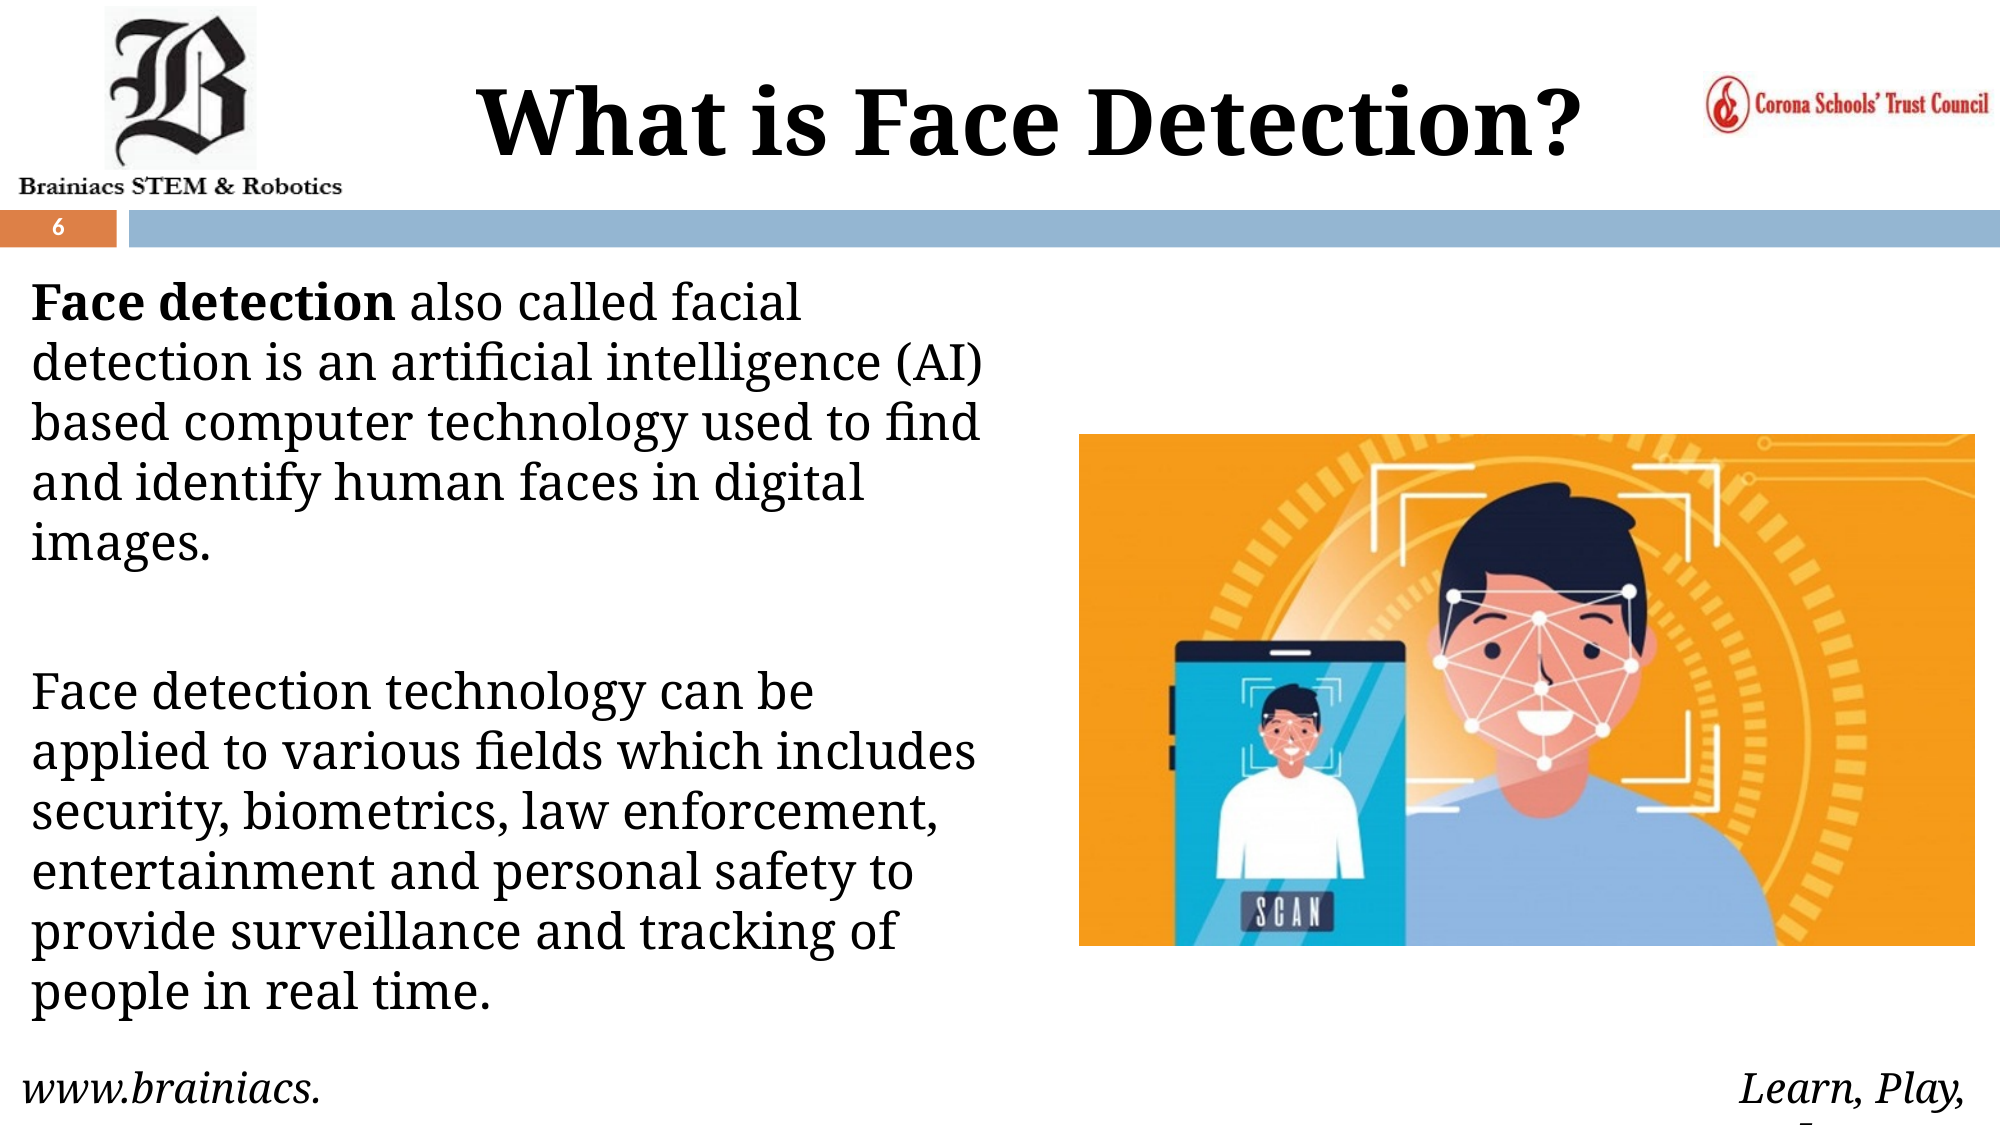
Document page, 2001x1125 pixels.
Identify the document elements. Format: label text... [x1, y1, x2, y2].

slide_number ‹#› [0, 208, 117, 249]
picture [1079, 434, 1976, 946]
text_box www.brainiacs.com.ng [0, 1054, 338, 1120]
title What is Face Detection? [387, 36, 1675, 189]
list Face detection also called facial detection is an artificial intelligence (AI) based computer technology used to find and identify human faces in digital images. Face detection technology can be applied to various fields which includes security, biometrics, law enforcement, entertainment and personal safety to provide surveillance and tracking of people in real time. [16, 262, 1015, 1027]
text_box Learn, Play, Innovate [1644, 1054, 1982, 1120]
picture [1703, 71, 1995, 138]
picture [16, 6, 351, 201]
